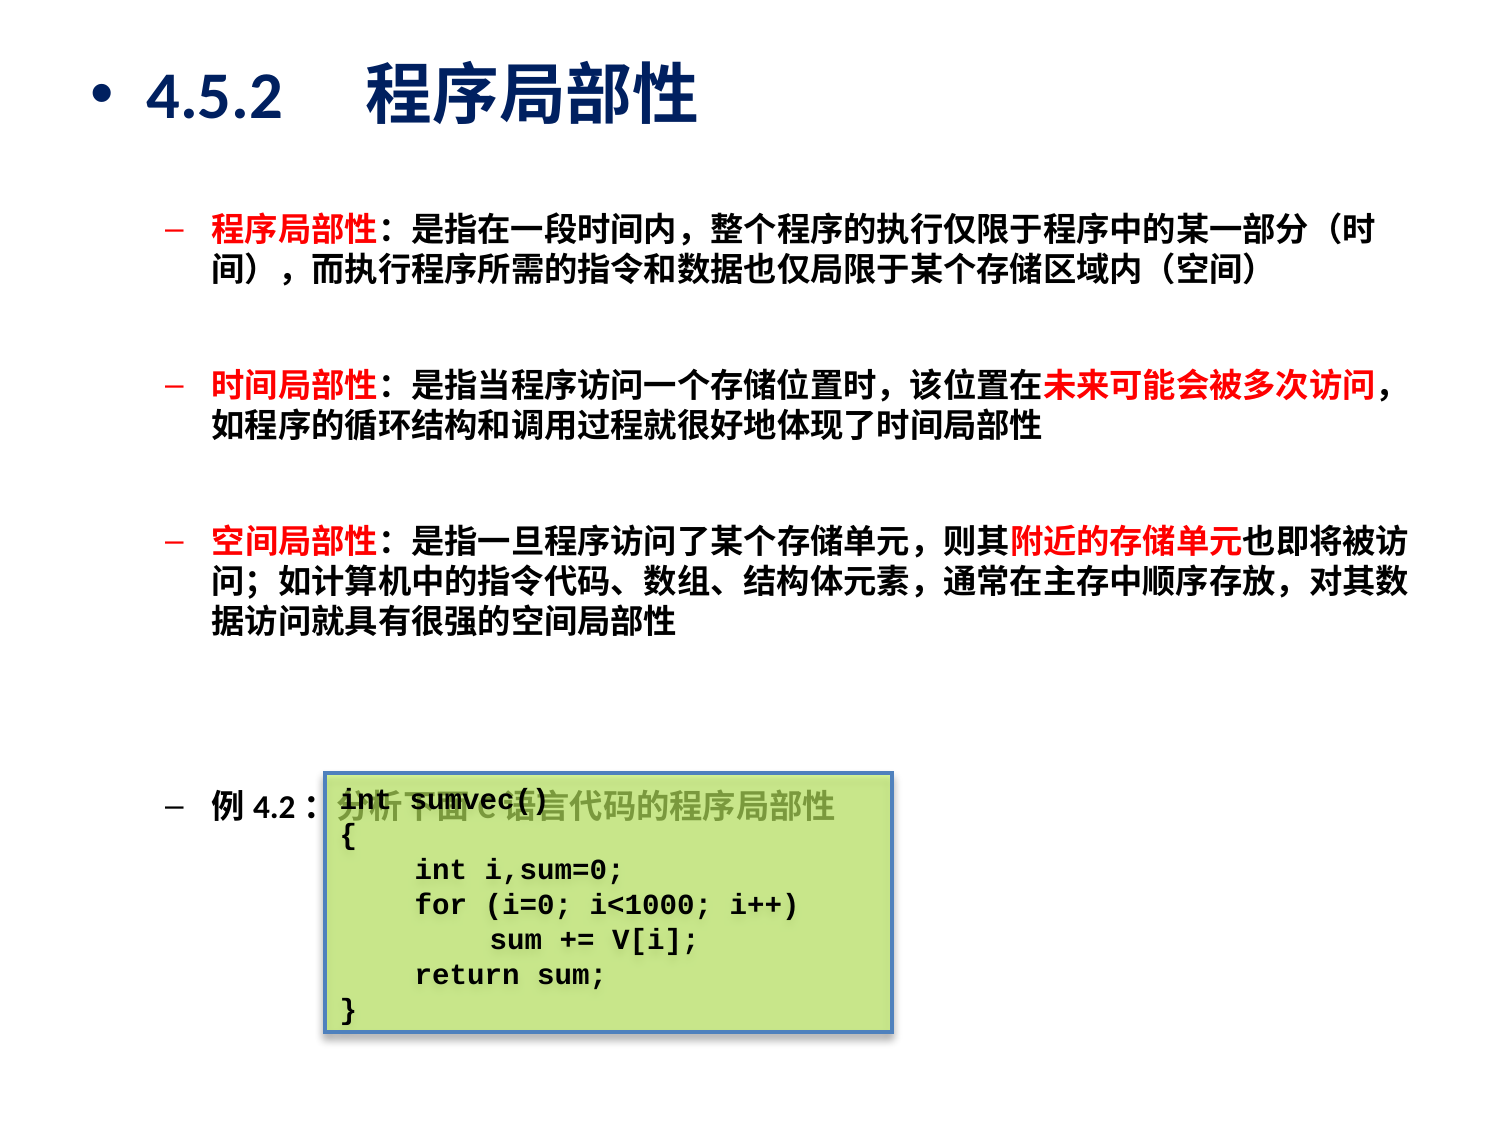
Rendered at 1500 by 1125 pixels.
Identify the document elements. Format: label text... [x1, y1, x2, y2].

text_box int sumvec() { int i,sum=0; for (i=0; i<1000; i++) sum += V[i]; return sum; } [324, 773, 892, 1033]
list 4.5.2 程序局部性 程序局部性：是指在一段时间内，整个程序的执行仅限于程序中的某一部分（时间），而执行程序所需的指令和数据也仅局限于某个存储区域内（空间） 时间局部性：是指当程序访问一个存储位置时，该位置在未来可能会被多次访问，如程序的循环结构和调用过程就很好地体现了时间局部性 空间局部性：是指一旦程序访问了某个存储单元，则其附近的存储单元也即将被访问；如计算机中的指令代码、数组、结构体元素，通常在主存中顺序存放，对其数据访问就具有很强的空间局部性 例4.2：分析下面C语言代码的程序局部性 [75, 44, 1425, 787]
